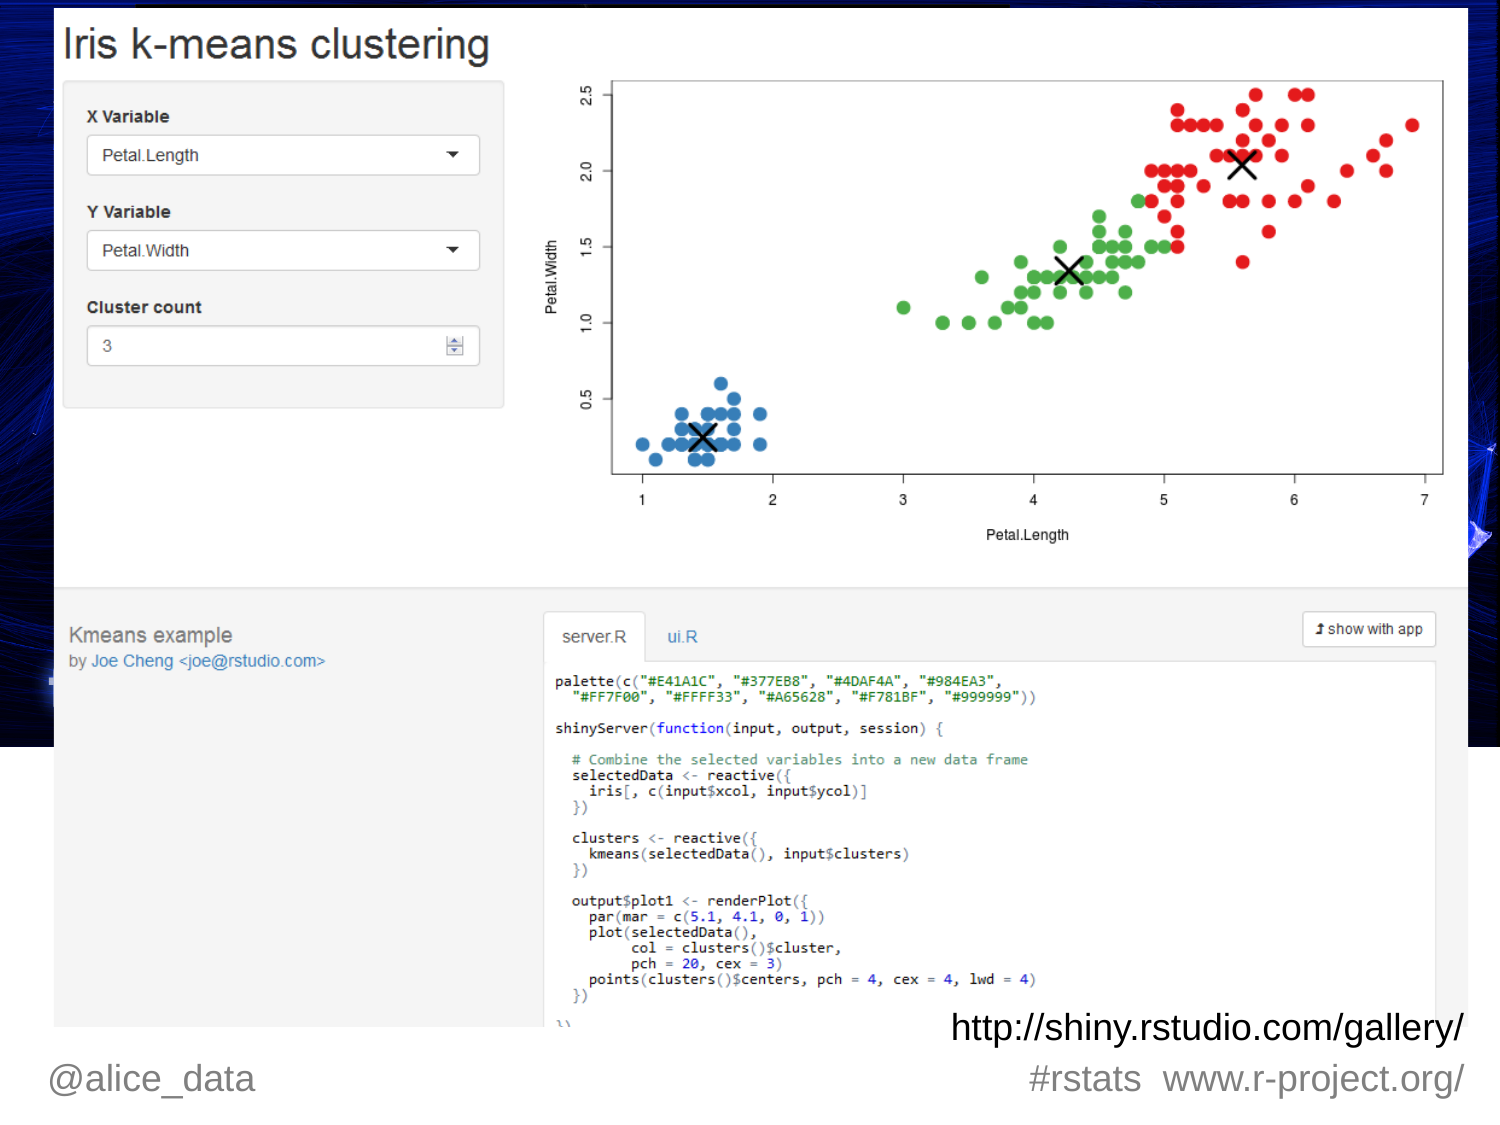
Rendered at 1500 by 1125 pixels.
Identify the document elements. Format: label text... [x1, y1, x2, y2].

picture [0, 0, 1500, 1027]
text_box http://shiny.rstudio.com/gallery/ [936, 995, 1480, 1056]
text_box @alice_data #rstats www.r-project.org/ [29, 1046, 1483, 1107]
